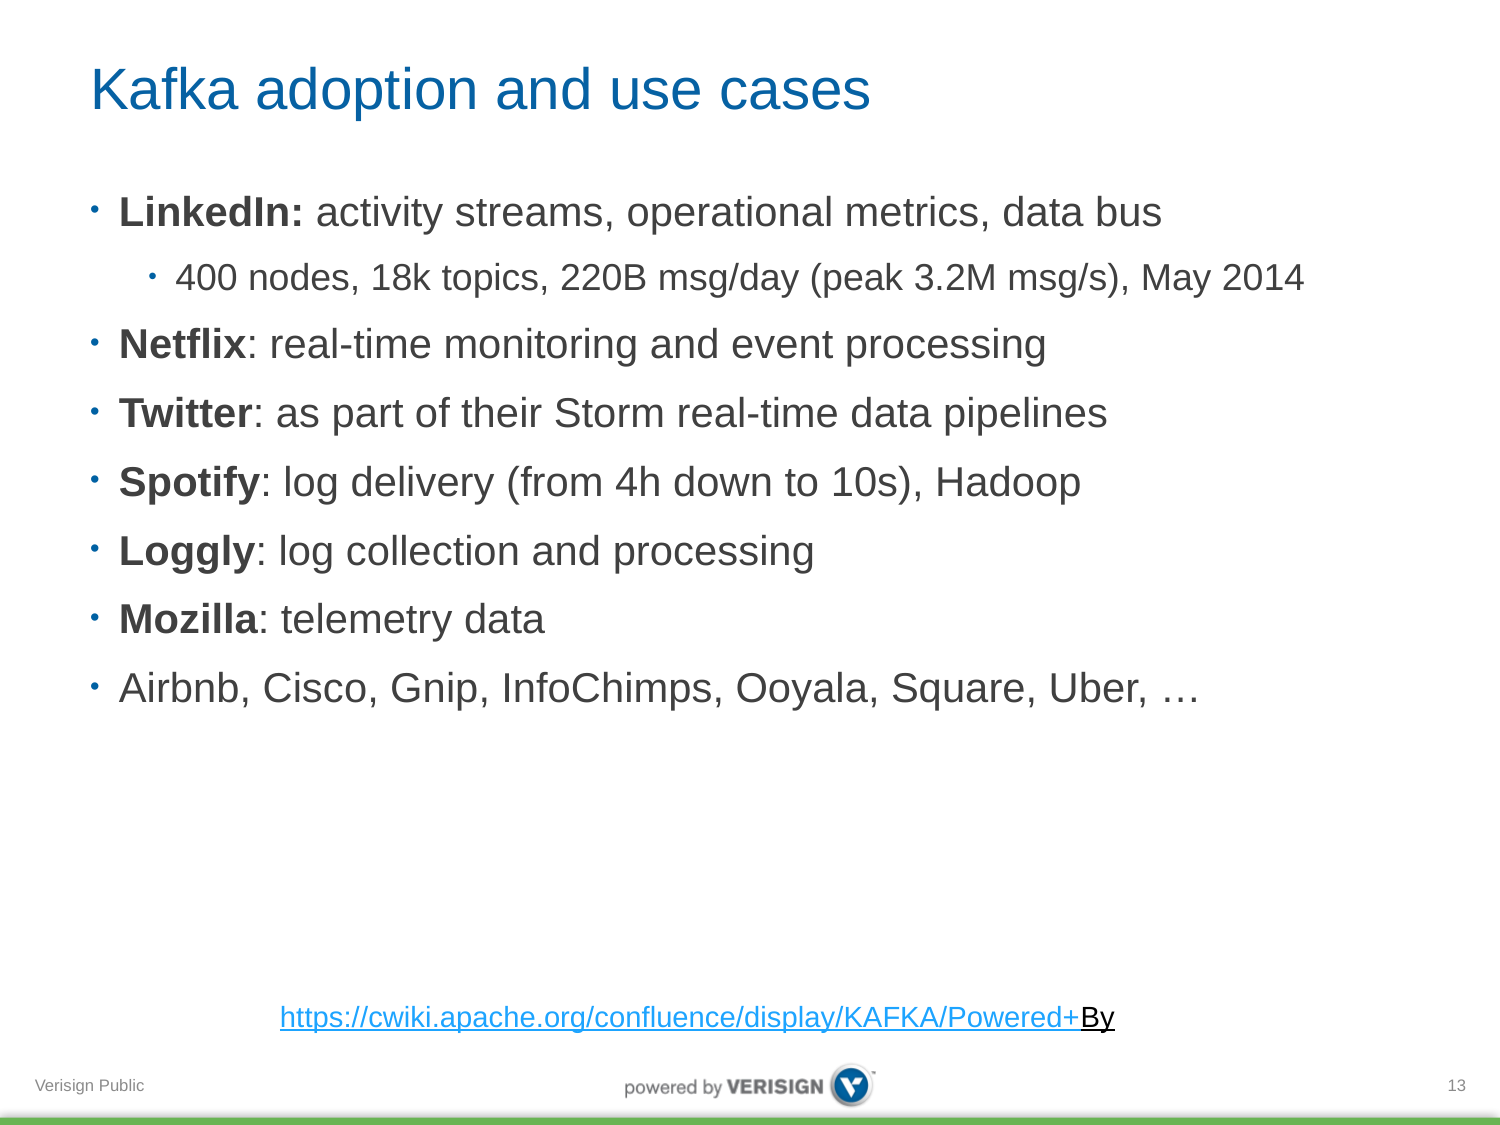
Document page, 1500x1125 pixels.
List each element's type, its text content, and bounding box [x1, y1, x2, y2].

slide_number 13 [1422, 1072, 1482, 1098]
list LinkedIn: activity streams, operational metrics, data bus 400 nodes, 18k topics, 220B msg/day (peak 3.2M msg/s), May 2014 Netflix: real-time monitoring and event processing Twitter: as part of their Storm real-time data pipelines Spotify: log delivery (from 4h down to 10s), Hadoop Loggly: log collection and processing Mozilla: telemetry data Airbnb, Cisco, Gnip, InfoChimps, Ooyala, Square, Uber, … [75, 176, 1453, 1040]
picture [622, 1058, 878, 1112]
text_box https://cwiki.apache.org/confluence/display/KAFKA/Powered+By [265, 990, 1138, 1041]
title Kafka adoption and use cases [75, 40, 1425, 132]
